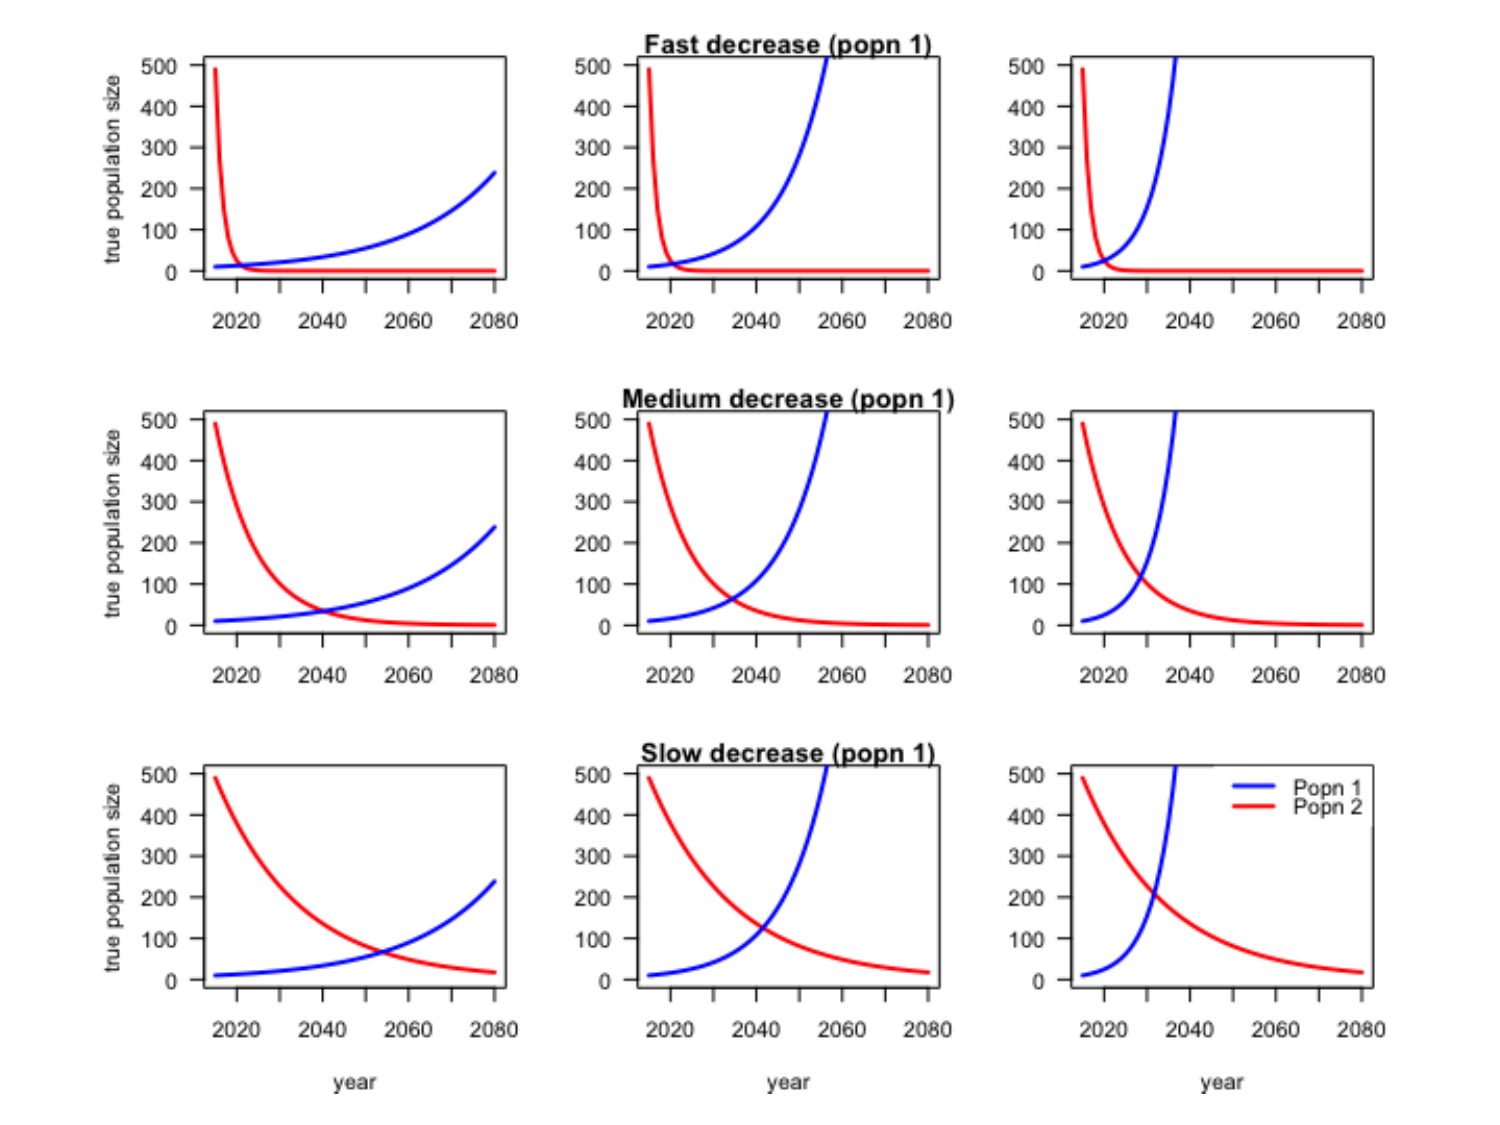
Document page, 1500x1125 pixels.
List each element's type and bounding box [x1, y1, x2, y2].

picture [99, 30, 1401, 1094]
